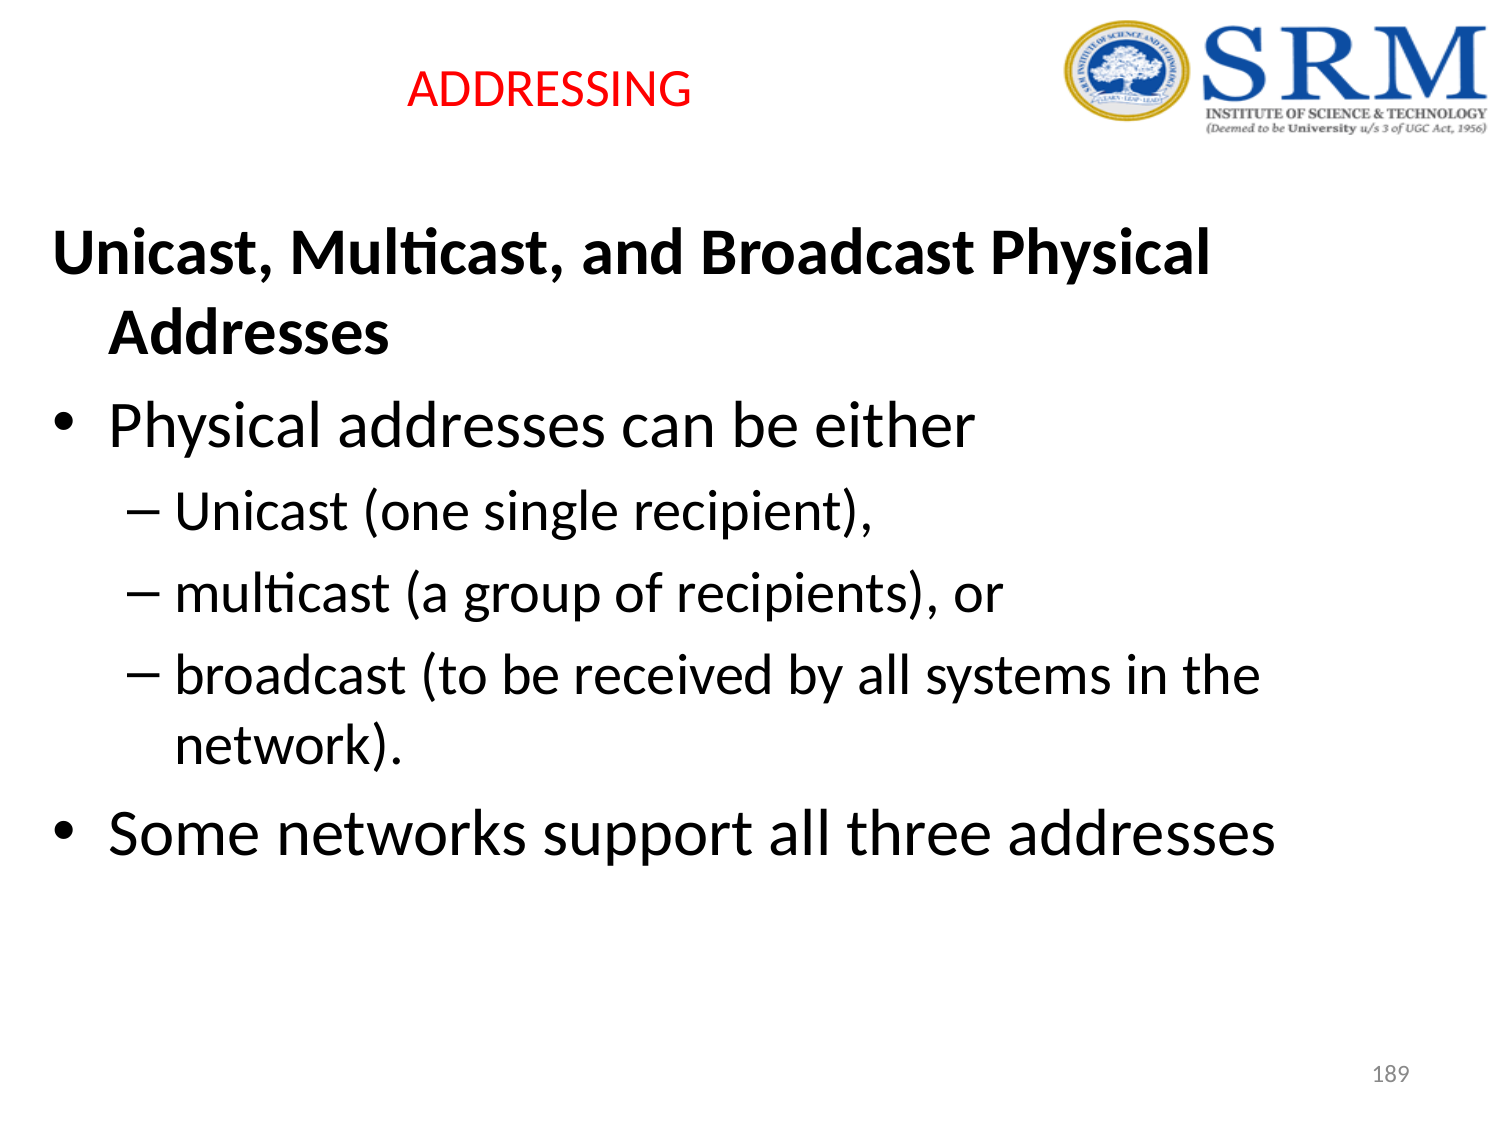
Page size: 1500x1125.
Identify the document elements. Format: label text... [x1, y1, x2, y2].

picture [1059, 0, 1500, 151]
slide_number ‹#› [1074, 1042, 1425, 1103]
list Unicast, Multicast, and Broadcast Physical Addresses Physical addresses can be either Unicast (one single recipient), multicast (a group of recipients), or broadcast (to be received by all systems in the network). Some networks support all three addresses [37, 200, 1438, 1025]
title ADDRESSING [75, 45, 1025, 125]
